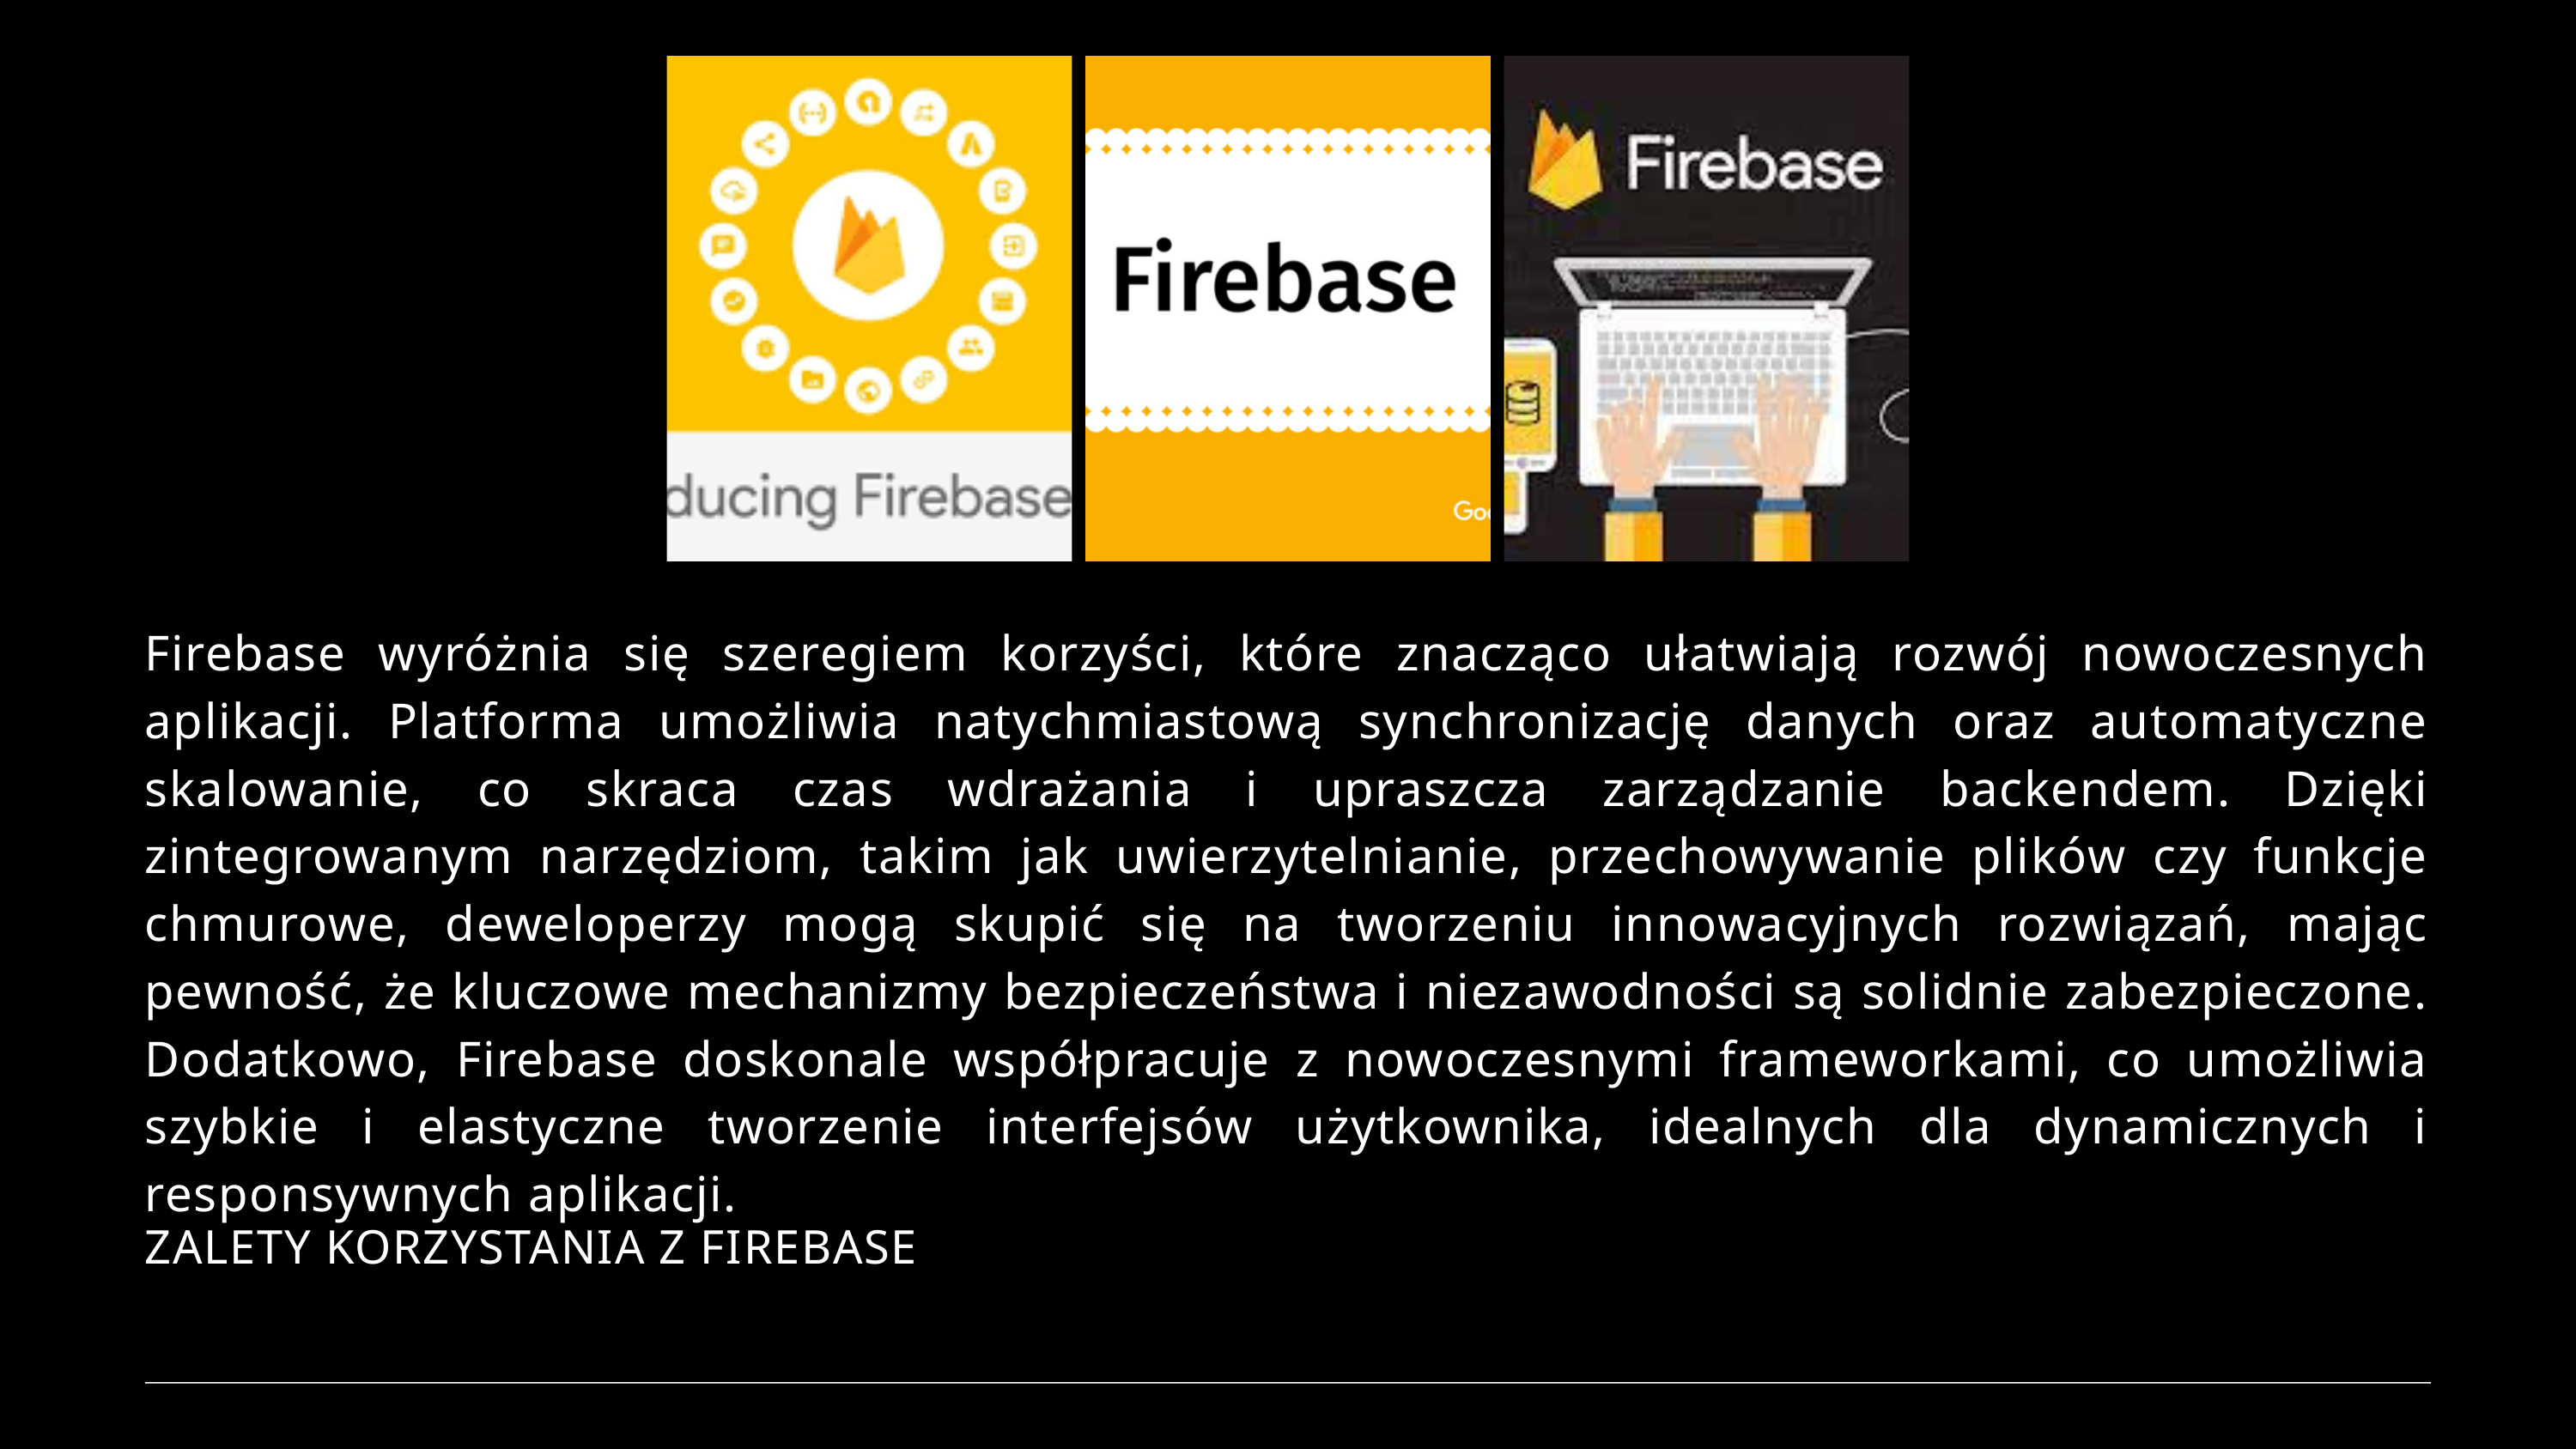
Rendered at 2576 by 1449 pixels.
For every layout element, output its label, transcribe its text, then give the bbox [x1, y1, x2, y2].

text_box Firebase wyróżnia się szeregiem korzyści, które znacząco ułatwiają rozwój nowoczesnych aplikacji. Platforma umożliwia natychmiastową synchronizację danych oraz automatyczne skalowanie, co skraca czas wdrażania i upraszcza zarządzanie backendem. Dzięki zintegrowanym narzędziom, takim jak uwierzytelnianie, przechowywanie plików czy funkcje chmurowe, deweloperzy mogą skupić się na tworzeniu innowacyjnych rozwiązań, mając pewność, że kluczowe mechanizmy bezpieczeństwa i niezawodności są solidnie zabezpieczone. Dodatkowo, Firebase doskonale współpracuje z nowoczesnymi frameworkami, co umożliwia szybkie i elastyczne tworzenie interfejsów użytkownika, idealnych dla dynamicznych i responsywnych aplikacji. [144, 613, 2432, 1222]
text_box ZALETY KORZYSTANIA Z FIREBASE [144, 1222, 986, 1273]
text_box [666, 55, 1910, 562]
